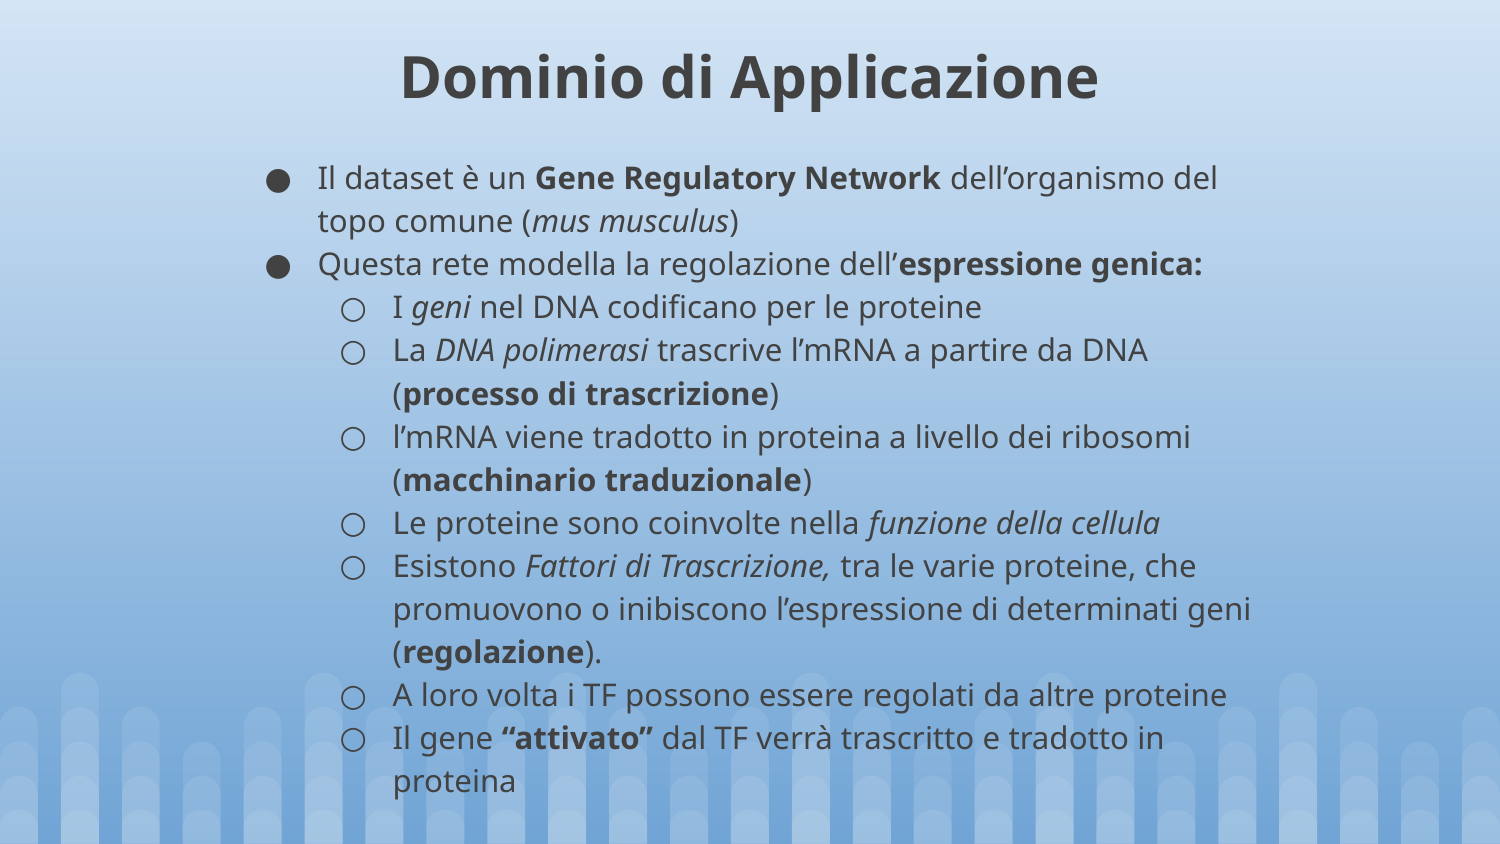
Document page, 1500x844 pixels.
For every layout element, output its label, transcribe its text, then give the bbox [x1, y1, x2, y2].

text_box Dominio di Applicazione [0, 0, 1500, 153]
list Il dataset è un Gene Regulatory Network dell’organismo del topo comune (mus musculus) Questa rete modella la regolazione dell’espressione genica: I geni nel DNA codificano per le proteine La DNA polimerasi trascrive l’mRNA a partire da DNA (processo di trascrizione) l’mRNA viene tradotto in proteina a livello dei ribosomi (macchinario traduzionale) Le proteine sono coinvolte nella funzione della cellula Esistono Fattori di Trascrizione, tra le varie proteine, che promuovono o inibiscono l’espressione di determinati geni (regolazione). A loro volta i TF possono essere regolati da altre proteine Il gene “attivato” dal TF verrà trascritto e tradotto in proteina [227, 153, 1273, 814]
